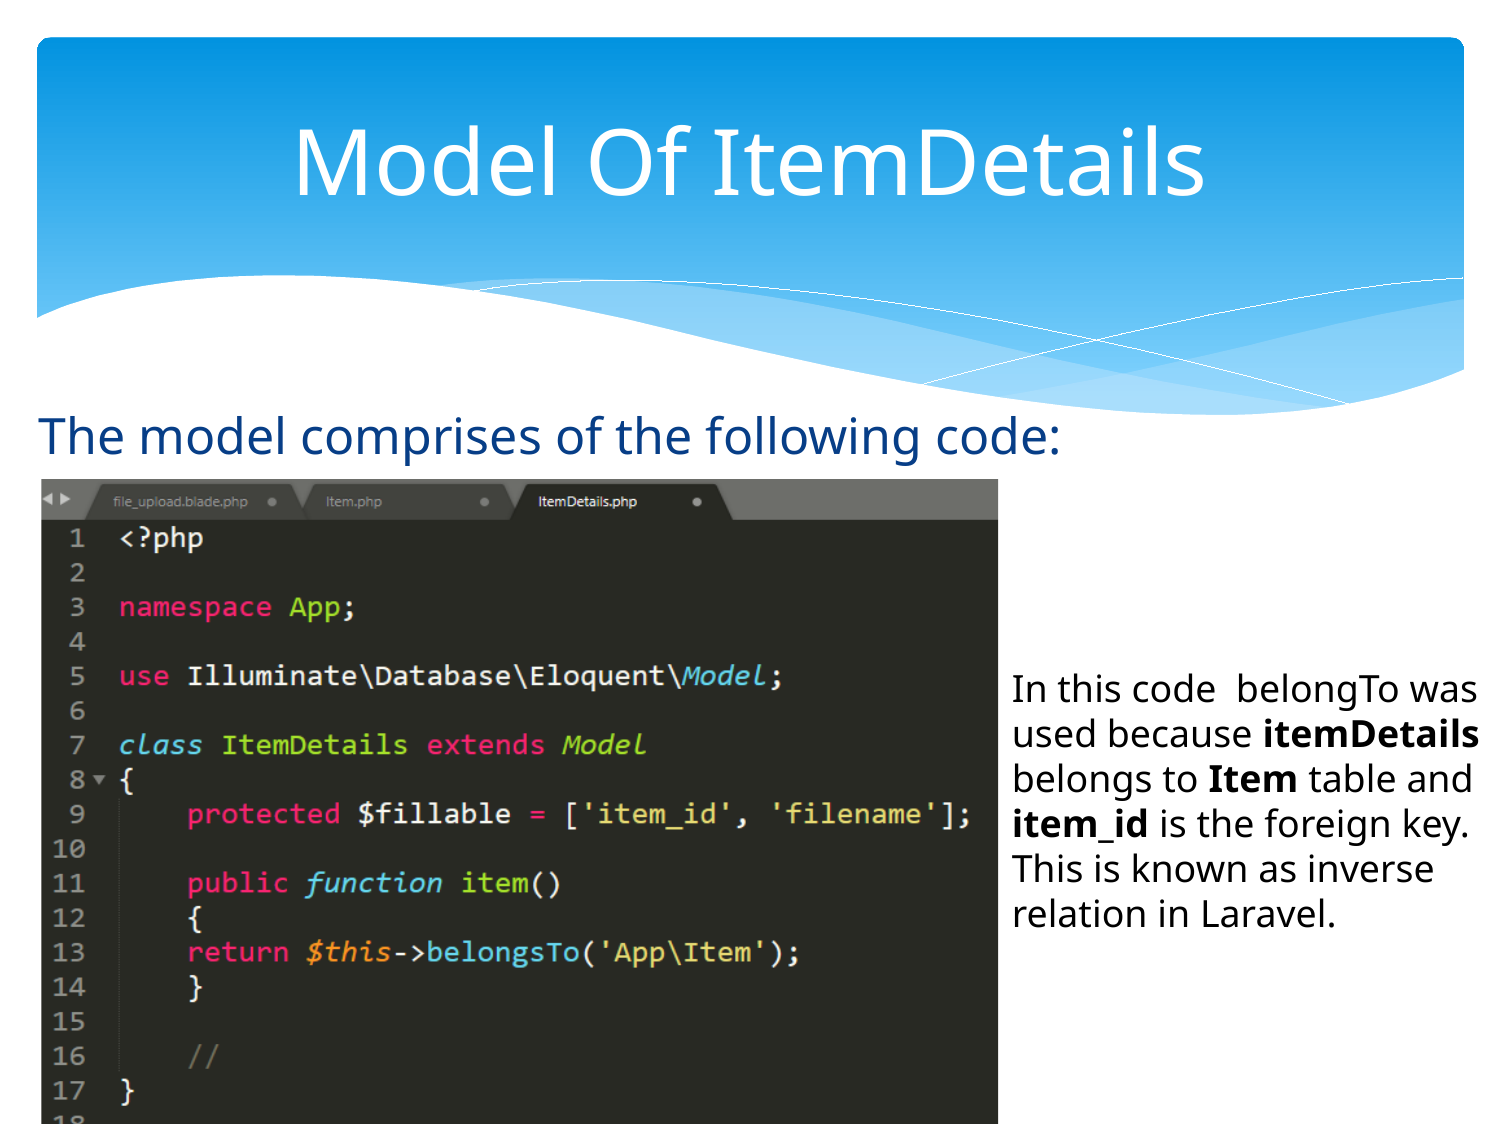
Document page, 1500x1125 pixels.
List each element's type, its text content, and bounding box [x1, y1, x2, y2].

list The model comprises of the following code: [23, 397, 1341, 964]
text_box In this code belongTo was used because itemDetails belongs to Item table and item_id is the foreign key. This is known as inverse relation in Laravel. [1004, 657, 1500, 943]
title Model Of ItemDetails [75, 55, 1425, 261]
picture [40, 479, 999, 1124]
